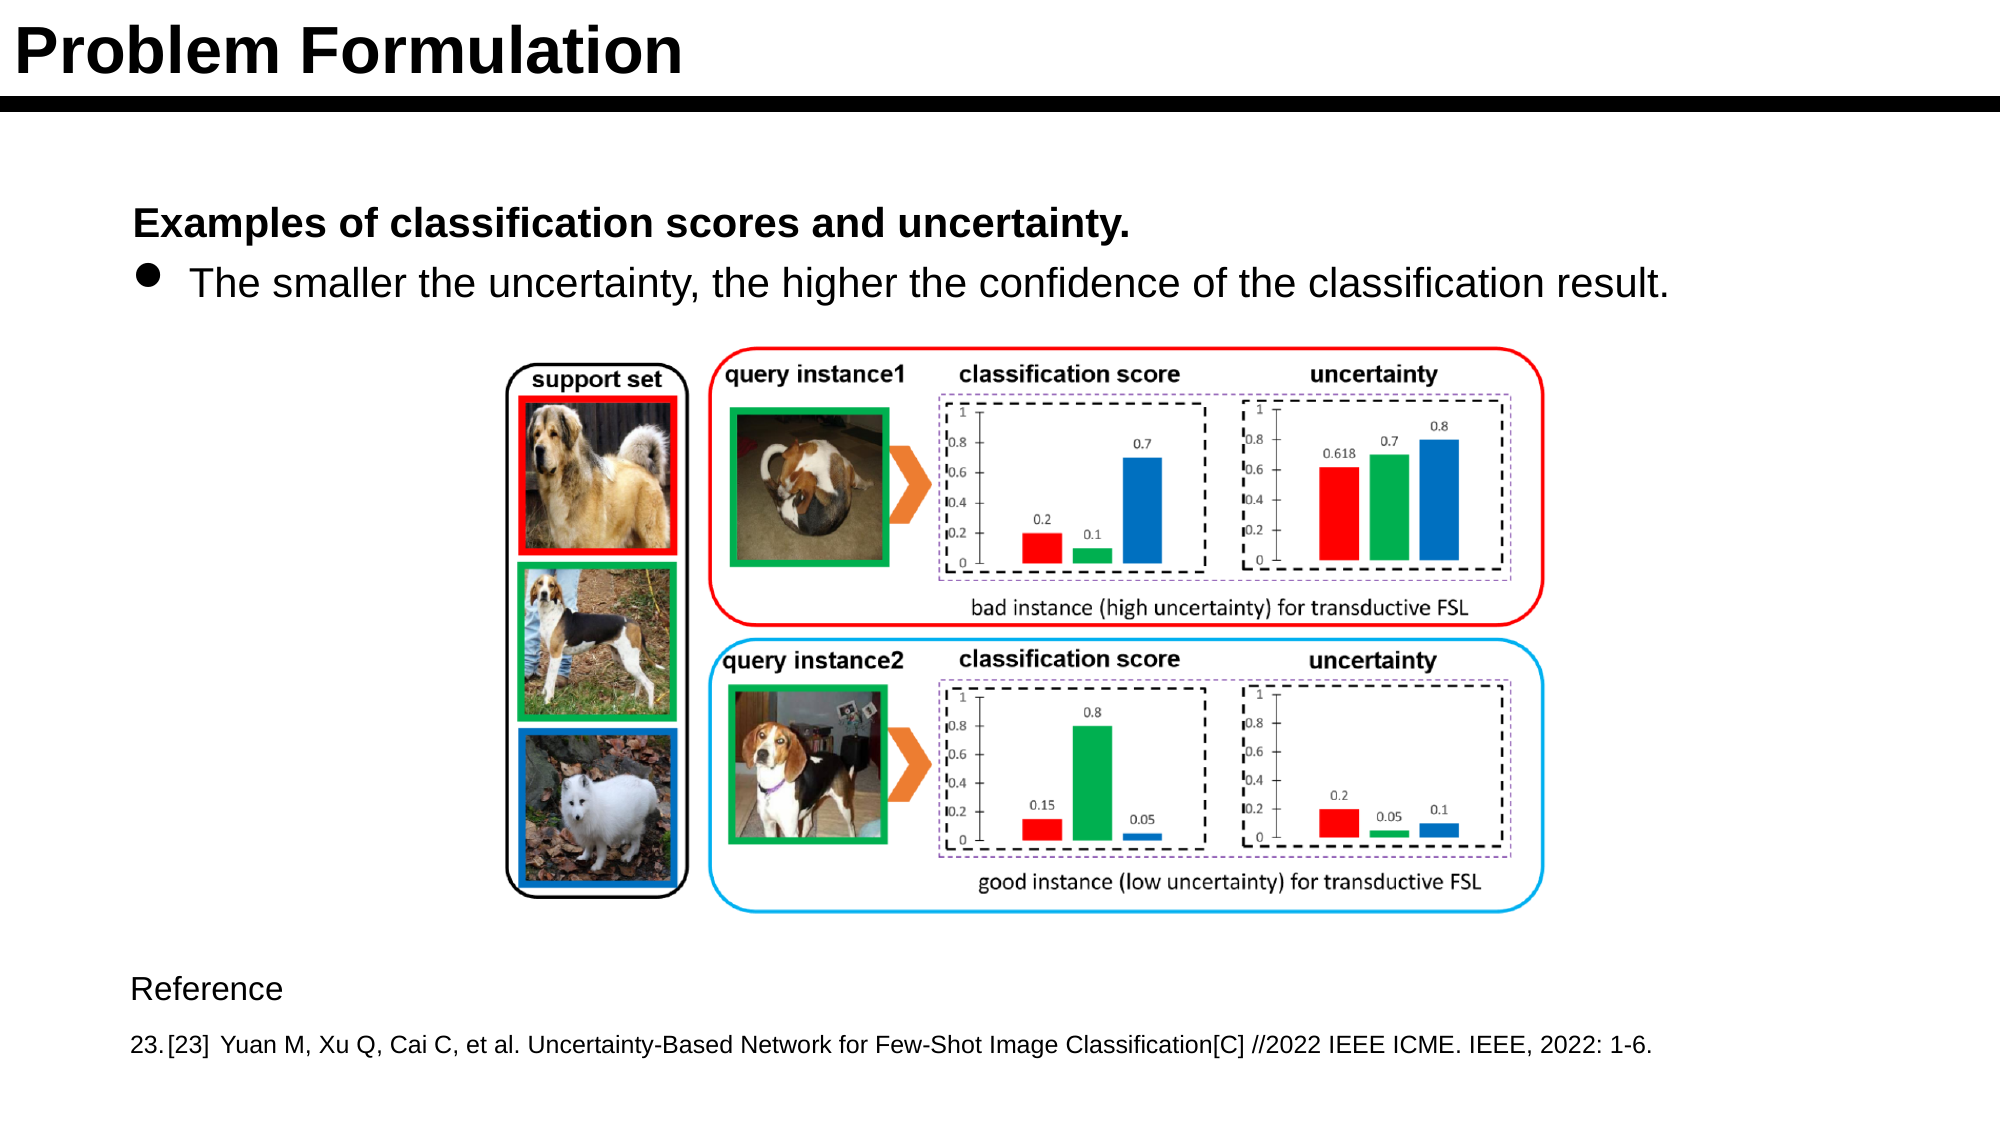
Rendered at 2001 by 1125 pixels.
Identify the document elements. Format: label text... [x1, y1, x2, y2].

text_box Problem Formulation [0, 0, 728, 95]
picture [488, 341, 1556, 919]
text_box Examples of classification scores and uncertainty. The smaller the uncertainty, the higher the confidence of the classification result. [117, 178, 1689, 307]
text_box Reference [23] Yuan M, Xu Q, Cai C, et al. Uncertainty-Based Network for Few-Shot Image Classification[C] //2022 IEEE ICME. IEEE, 2022: 1-6. [115, 959, 1938, 1069]
